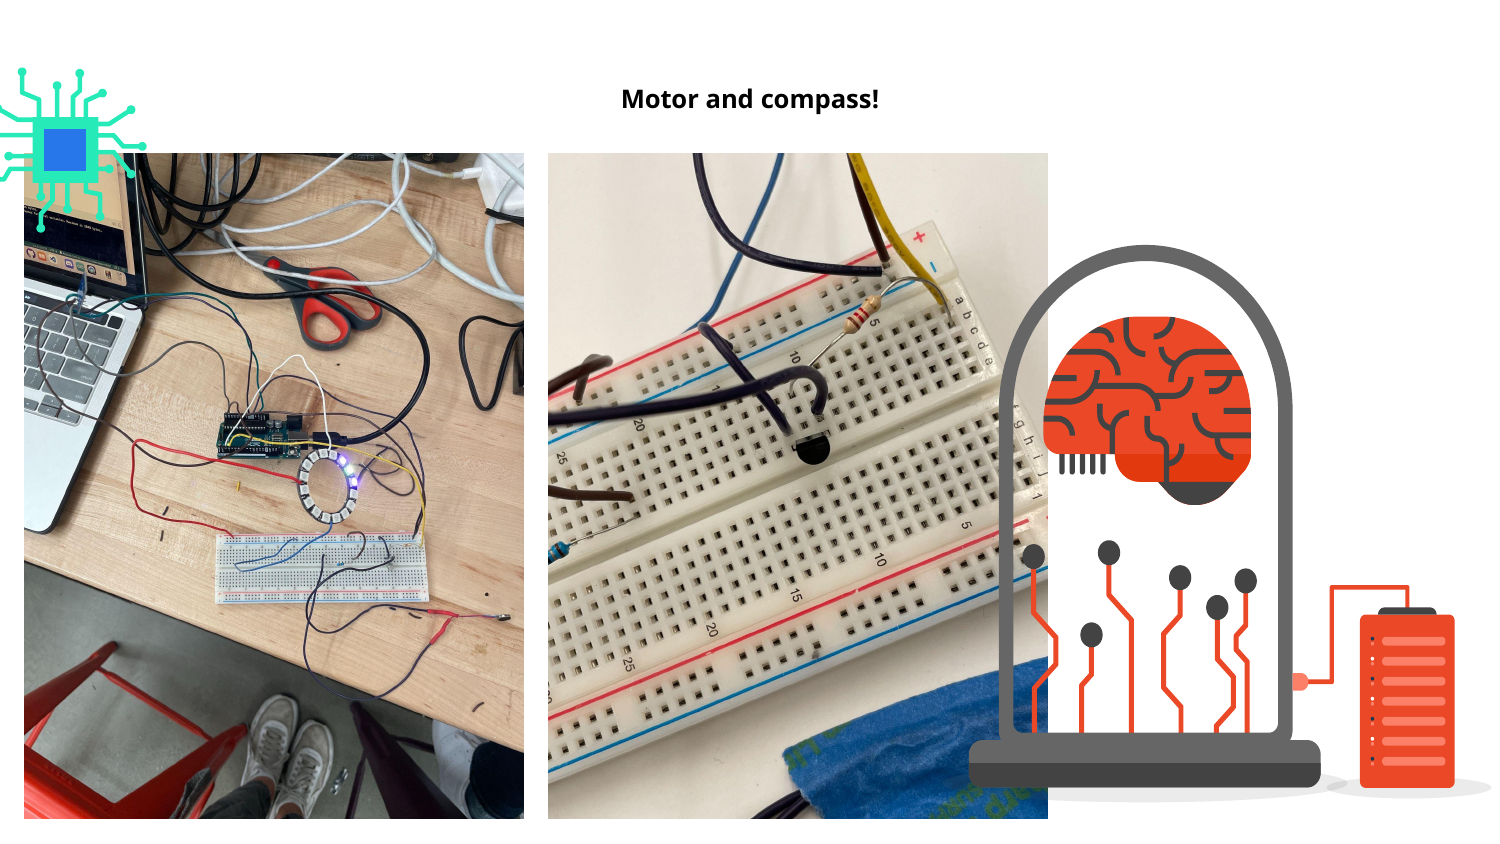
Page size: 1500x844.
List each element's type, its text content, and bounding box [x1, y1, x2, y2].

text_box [0, 67, 147, 233]
picture [24, 153, 525, 819]
title Motor and compass! [149, 67, 1425, 129]
picture [548, 153, 1049, 819]
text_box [941, 244, 1492, 803]
